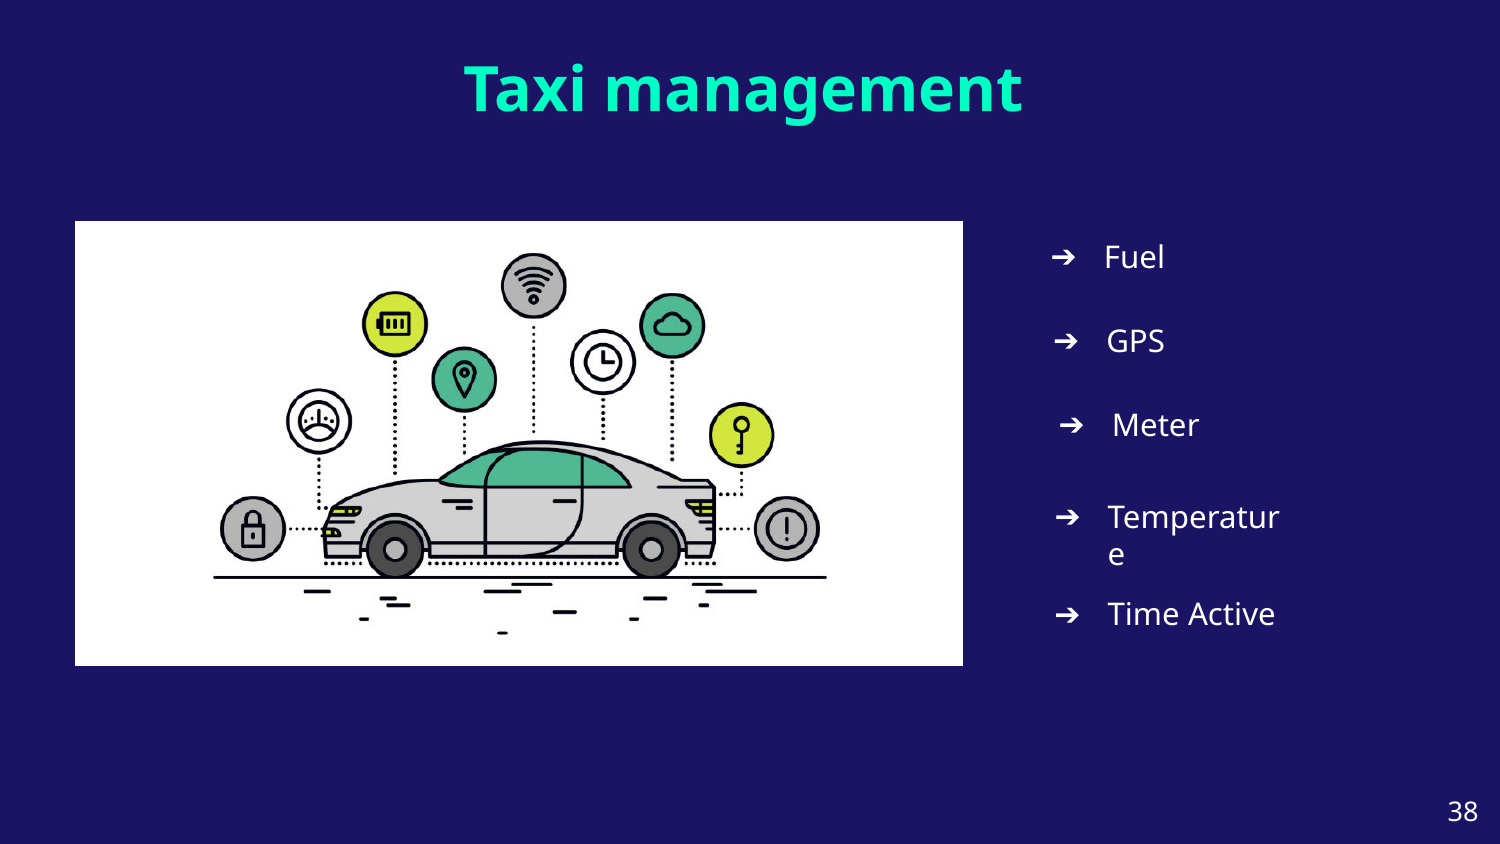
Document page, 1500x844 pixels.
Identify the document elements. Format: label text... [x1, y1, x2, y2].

slide_number ‹#› [1403, 779, 1494, 844]
picture [74, 221, 963, 666]
subtitle GPS [1016, 305, 1200, 384]
subtitle Temperature [1017, 482, 1310, 561]
subtitle Meter [1021, 389, 1281, 468]
subtitle Fuel [1013, 221, 1220, 300]
subtitle Time Active [1017, 579, 1413, 658]
title Taxi management [434, 33, 1054, 144]
